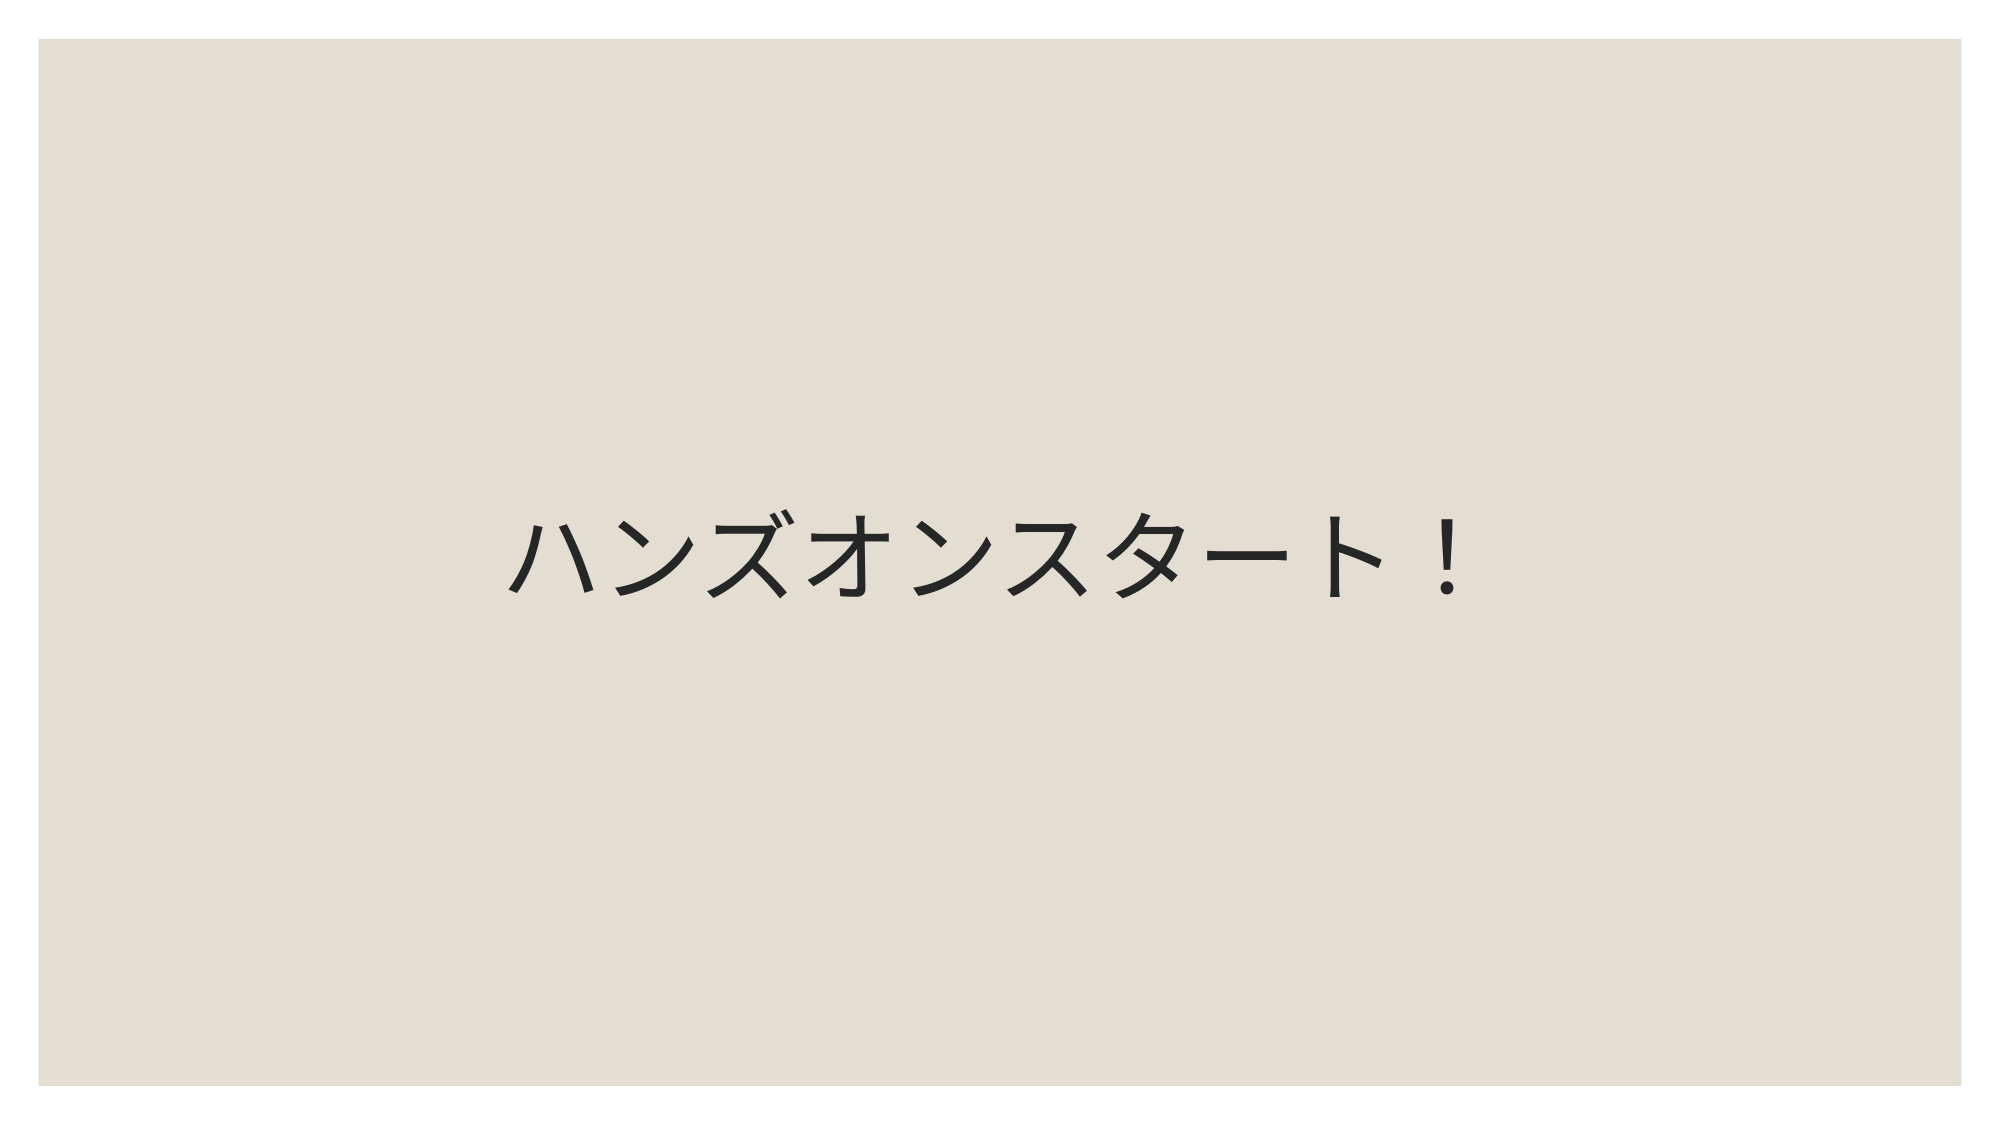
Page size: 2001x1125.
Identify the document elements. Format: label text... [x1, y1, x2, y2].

title ハンズオンスタート！ [174, 450, 1825, 675]
